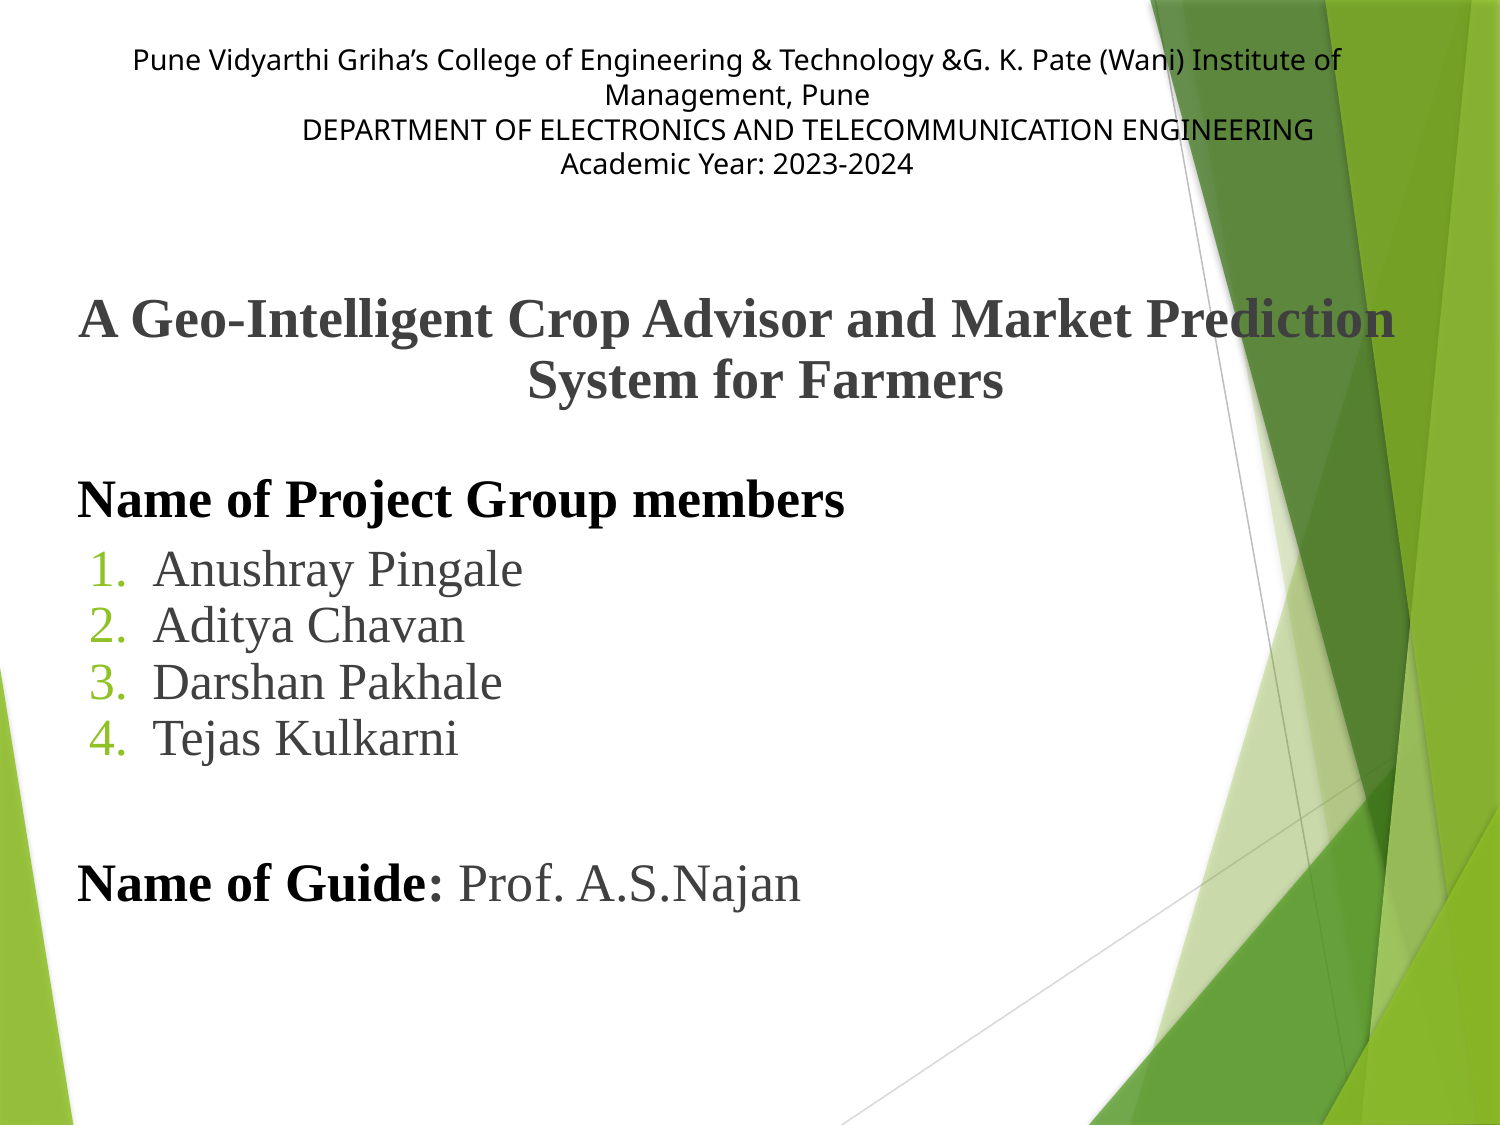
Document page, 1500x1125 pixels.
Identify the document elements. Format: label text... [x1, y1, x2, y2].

title Pune Vidyarthi Griha’s College of Engineering & Technology &G. K. Pate (Wani) Institute of Management, Pune DEPARTMENT OF ELECTRONICS AND TELECOMMUNICATION ENGINEERING Academic Year: 2023-2024 [62, 0, 1413, 260]
list A Geo-Intelligent Crop Advisor and Market Prediction System for Farmers Name of Project Group members Anushray Pingale Aditya Chavan Darshan Pakhale Tejas Kulkarni Name of Guide: Prof. A.S.Najan [62, 281, 1413, 1125]
